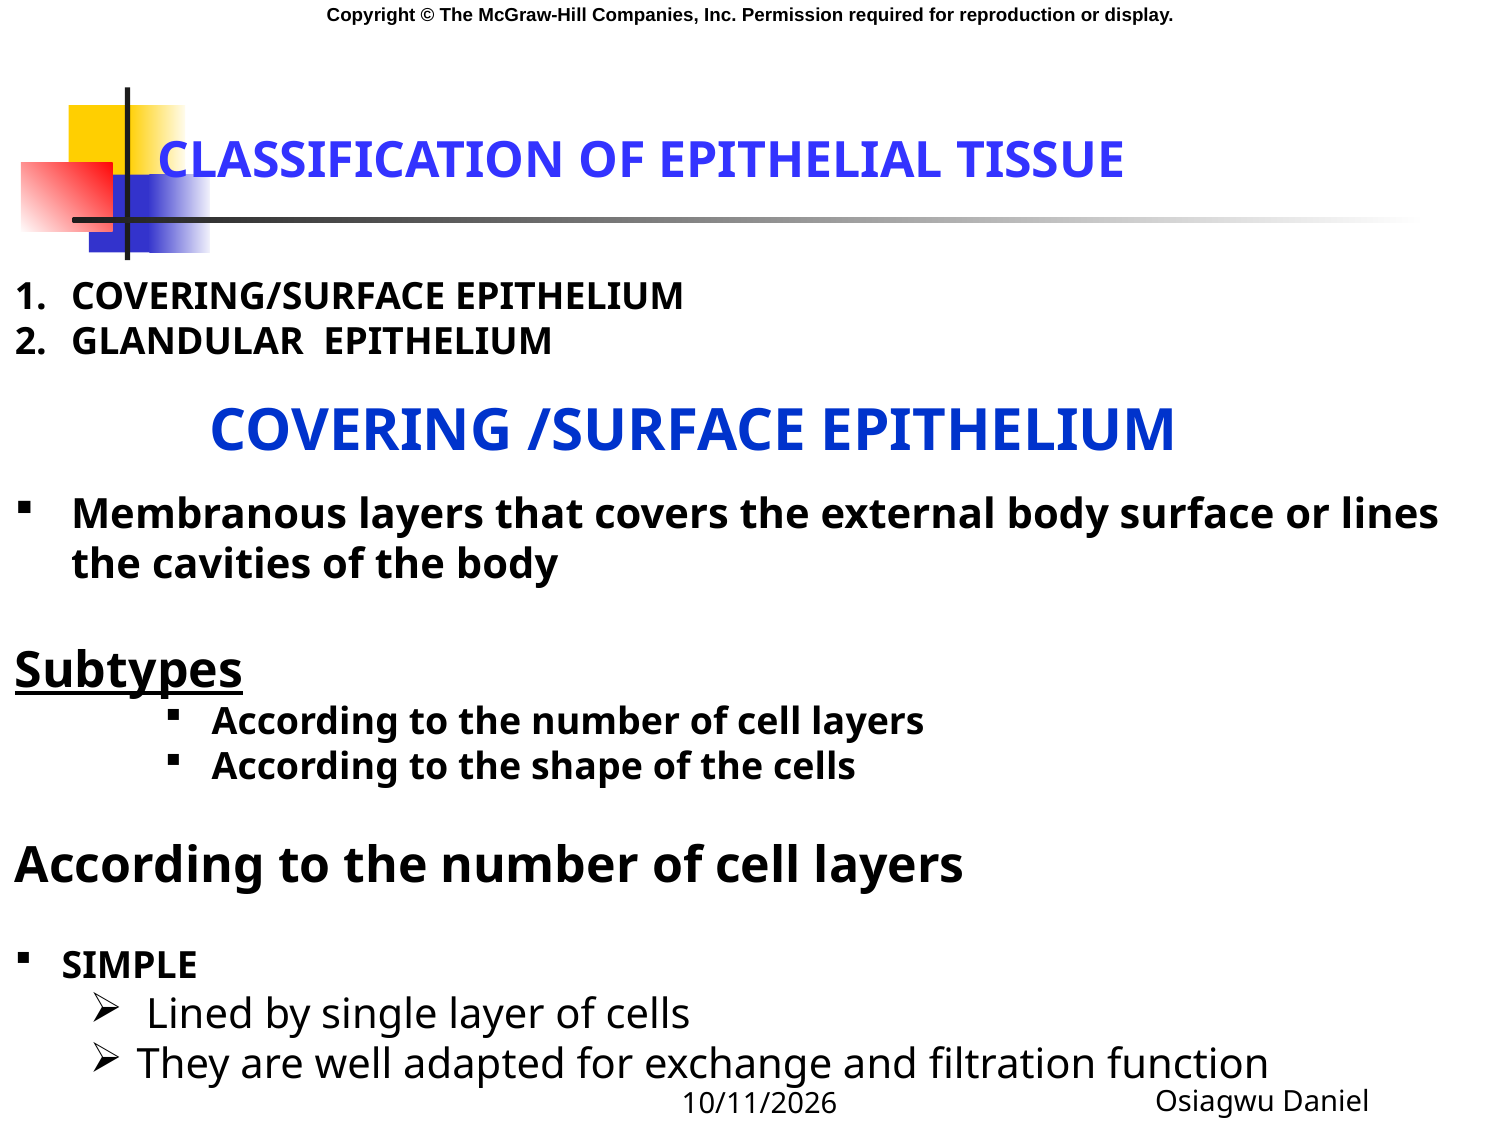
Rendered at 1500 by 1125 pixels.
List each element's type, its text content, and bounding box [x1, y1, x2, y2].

footer Osiagwu Daniel [1024, 1049, 1500, 1125]
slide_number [666, 1056, 980, 1125]
text_box CLASSIFICATION OF EPITHELIAL TISSUE COVERING/SURFACE EPITHELIUM GLANDULAR EPITHELIUM COVERING /SURFACE EPITHELIUM Membranous layers that covers the external body surface or lines the cavities of the body Subtypes According to the number of cell layers According to the shape of the cells According to the number of cell layers SIMPLE Lined by single layer of cells They are well adapted for exchange and filtration function [0, 0, 1498, 1125]
